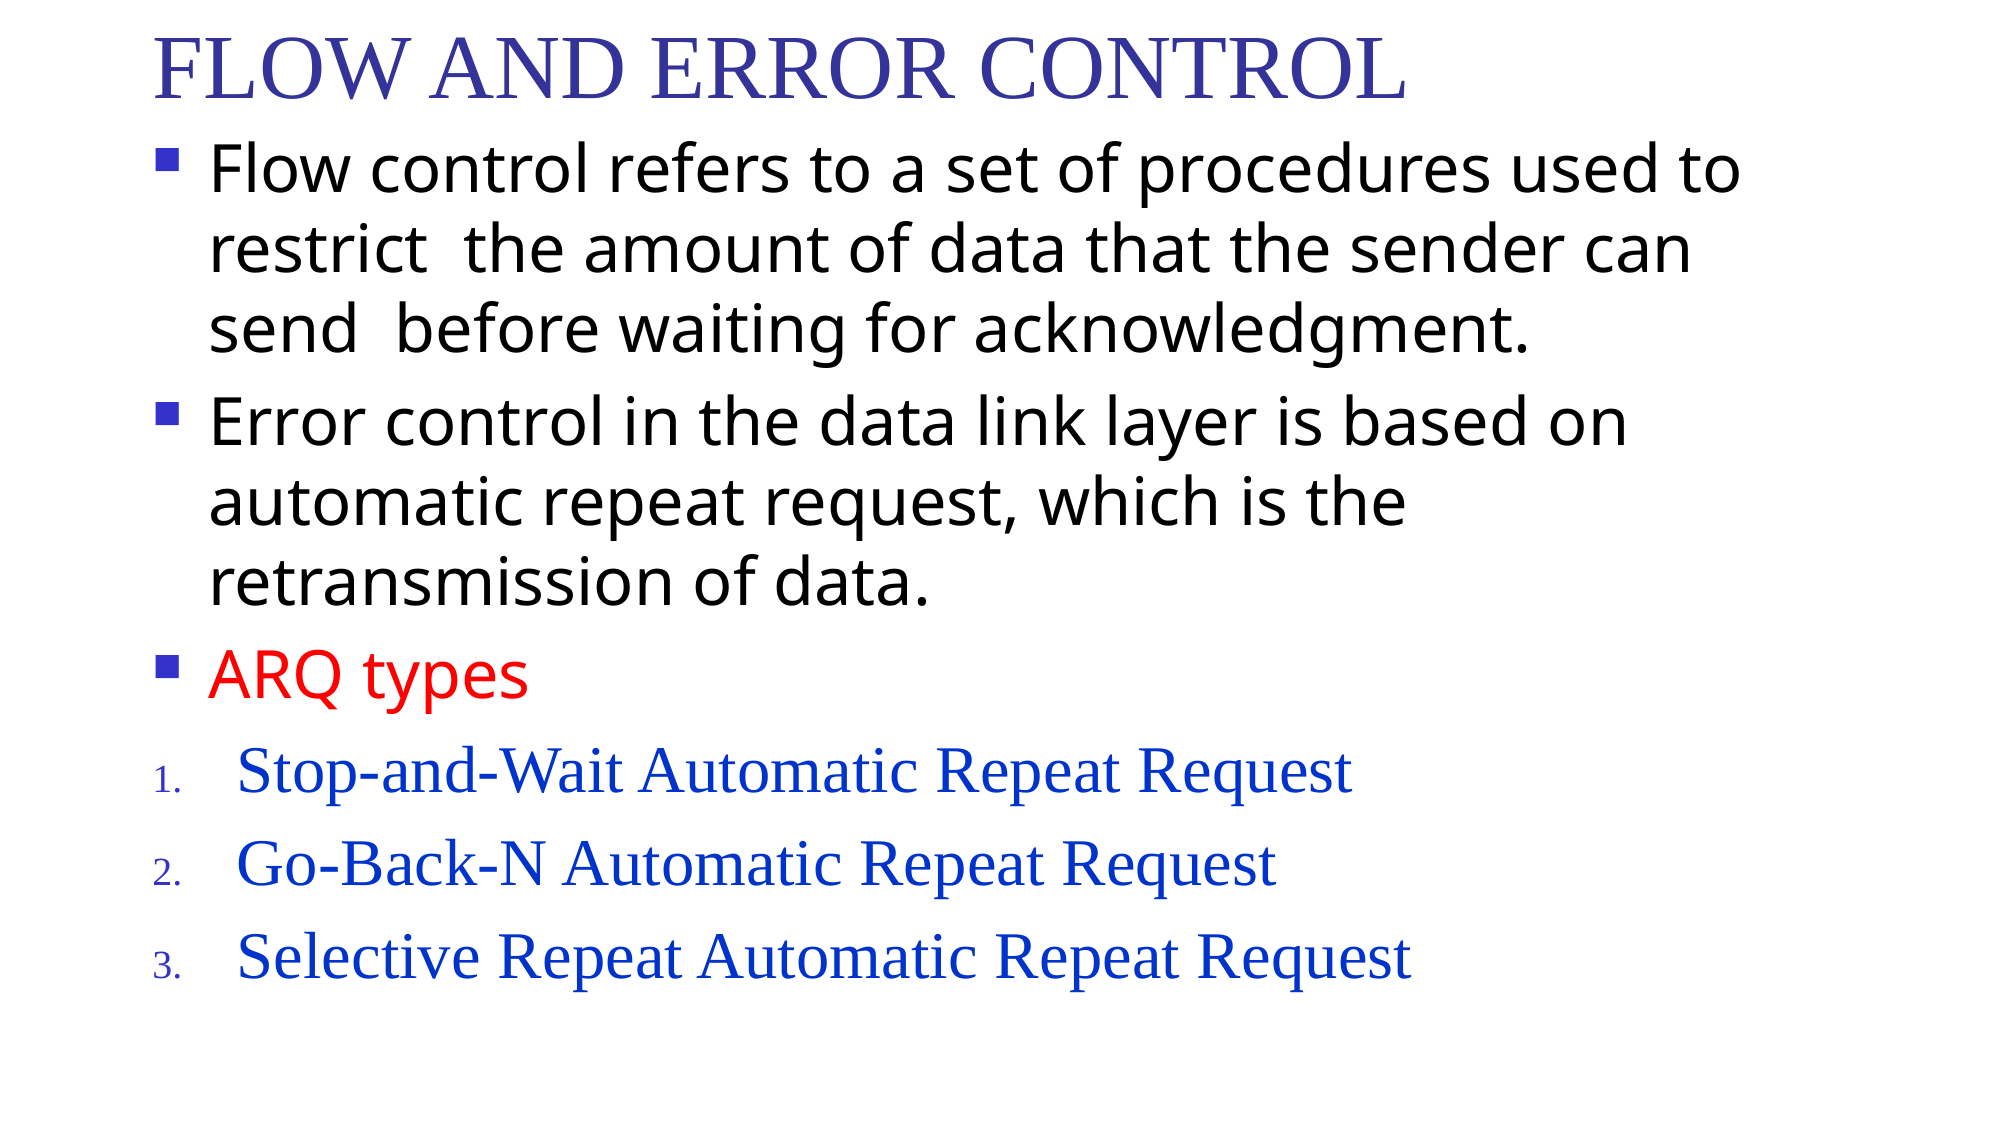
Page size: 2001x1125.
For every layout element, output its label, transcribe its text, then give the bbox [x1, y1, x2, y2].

list Flow control refers to a set of procedures used to restrict the amount of data that the sender can send before waiting for acknowledgment. Error control in the data link layer is based on automatic repeat request, which is the retransmission of data. ARQ types Stop-and-Wait Automatic Repeat Request Go-Back-N Automatic Repeat Request Selective Repeat Automatic Repeat Request [137, 118, 1863, 1014]
title FLOW AND ERROR CONTROL [137, 0, 1863, 118]
